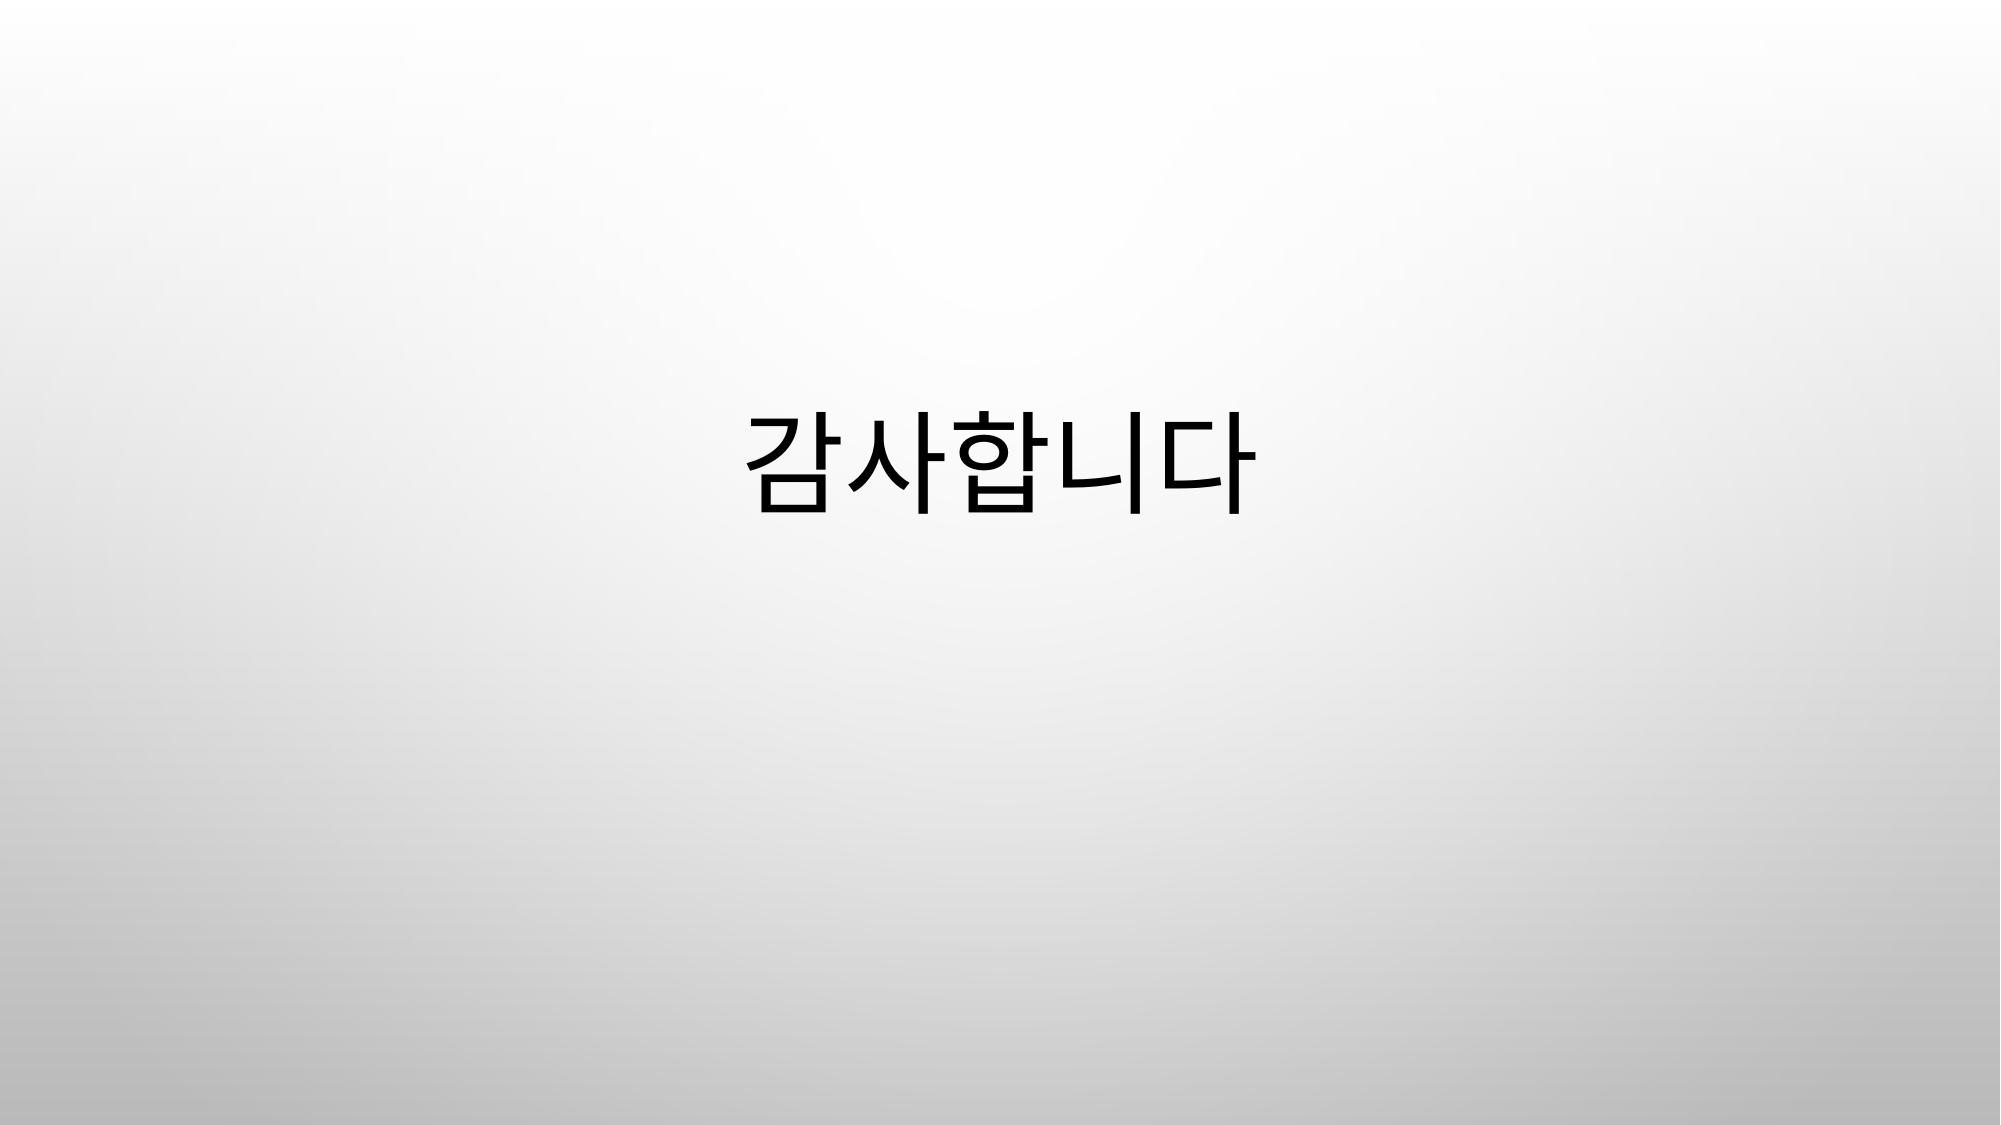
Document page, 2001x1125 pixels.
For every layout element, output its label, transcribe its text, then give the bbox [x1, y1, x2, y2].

picture [0, 0, 2000, 1125]
title 감사합니다 [149, 337, 1851, 600]
